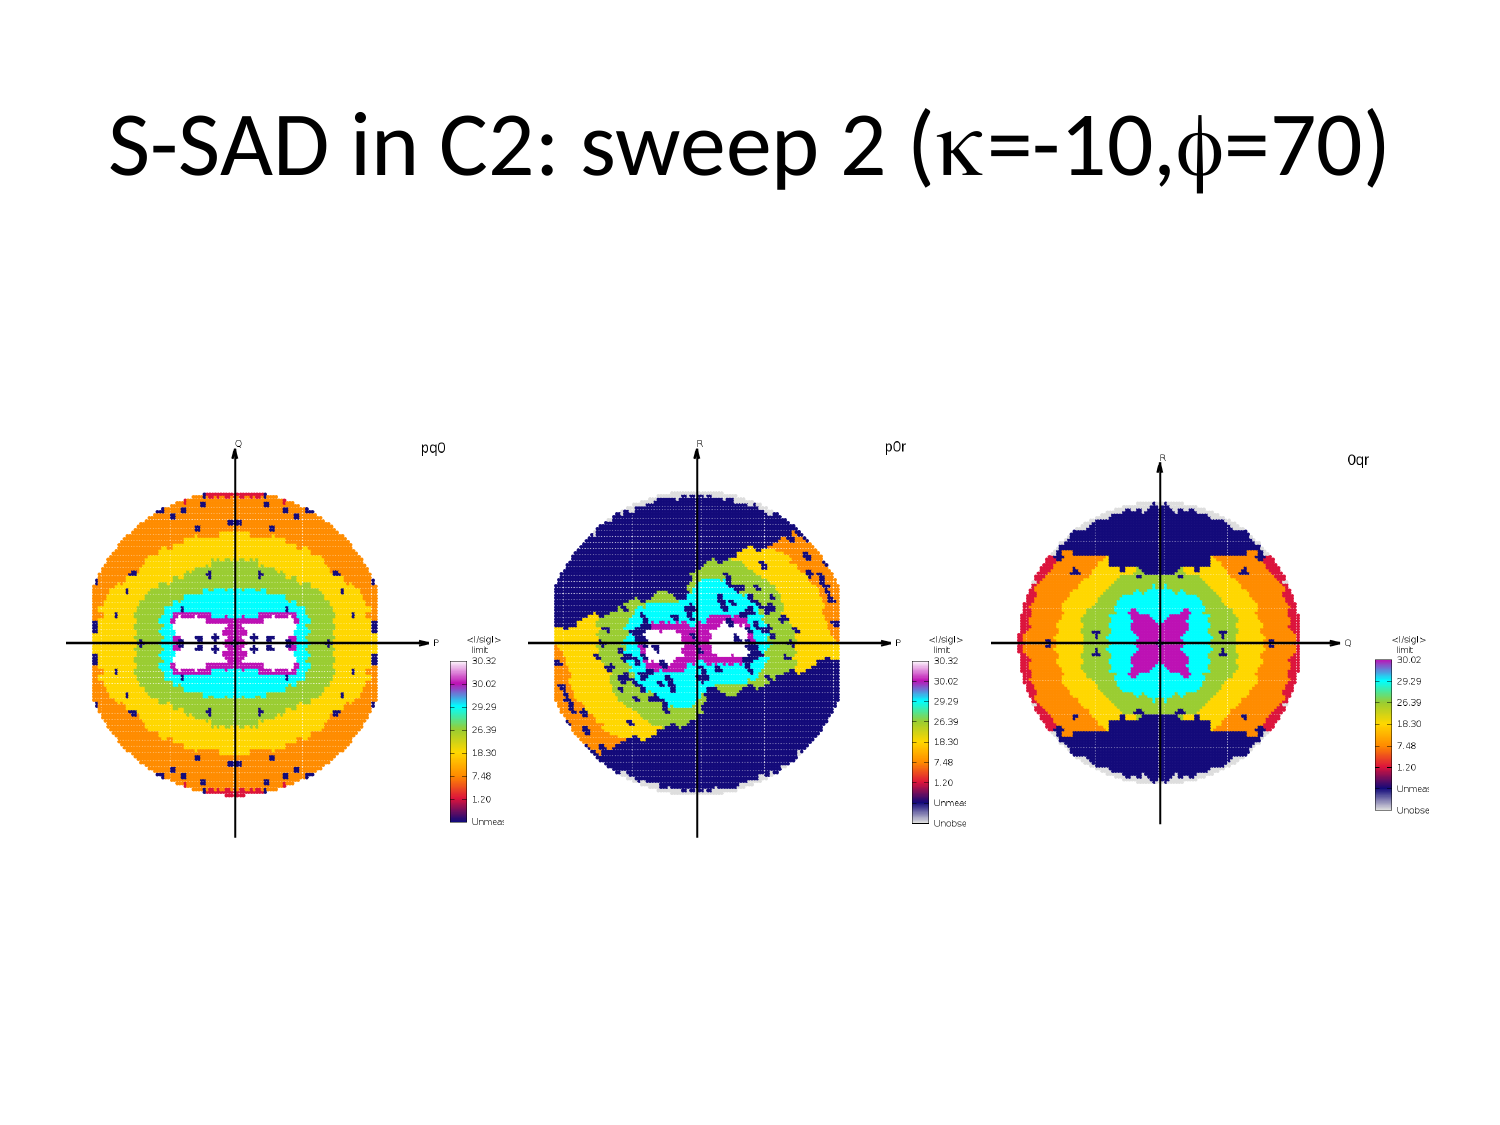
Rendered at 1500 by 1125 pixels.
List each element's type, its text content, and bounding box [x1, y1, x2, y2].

picture [991, 413, 1430, 852]
picture [527, 413, 966, 852]
title S-SAD in C2: sweep 2 (k=-10,f=70) [75, 45, 1425, 233]
picture [65, 413, 504, 852]
text_box [25, 0, 417, 204]
